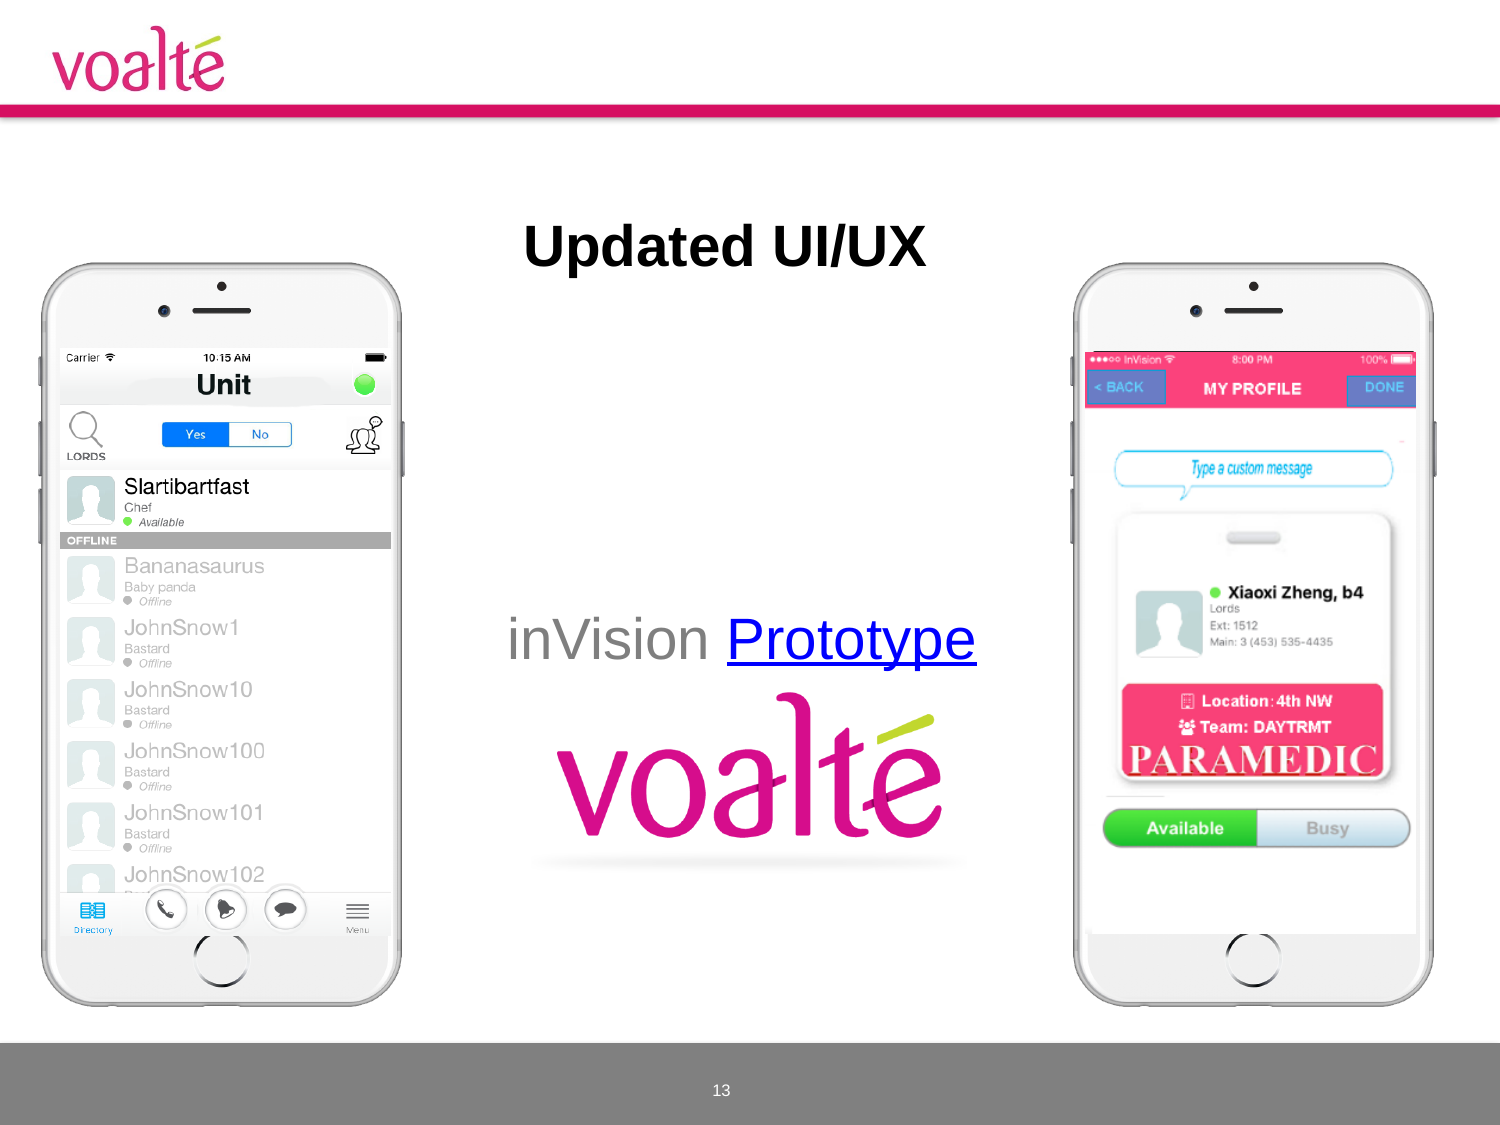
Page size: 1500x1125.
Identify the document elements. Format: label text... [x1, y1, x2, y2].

picture [1063, 243, 1444, 1026]
list inVision Prototype [401, 592, 1099, 1125]
picture [44, 21, 228, 97]
title Updated UI/UX [41, 174, 1426, 312]
picture [31, 243, 413, 1026]
picture [530, 676, 967, 879]
